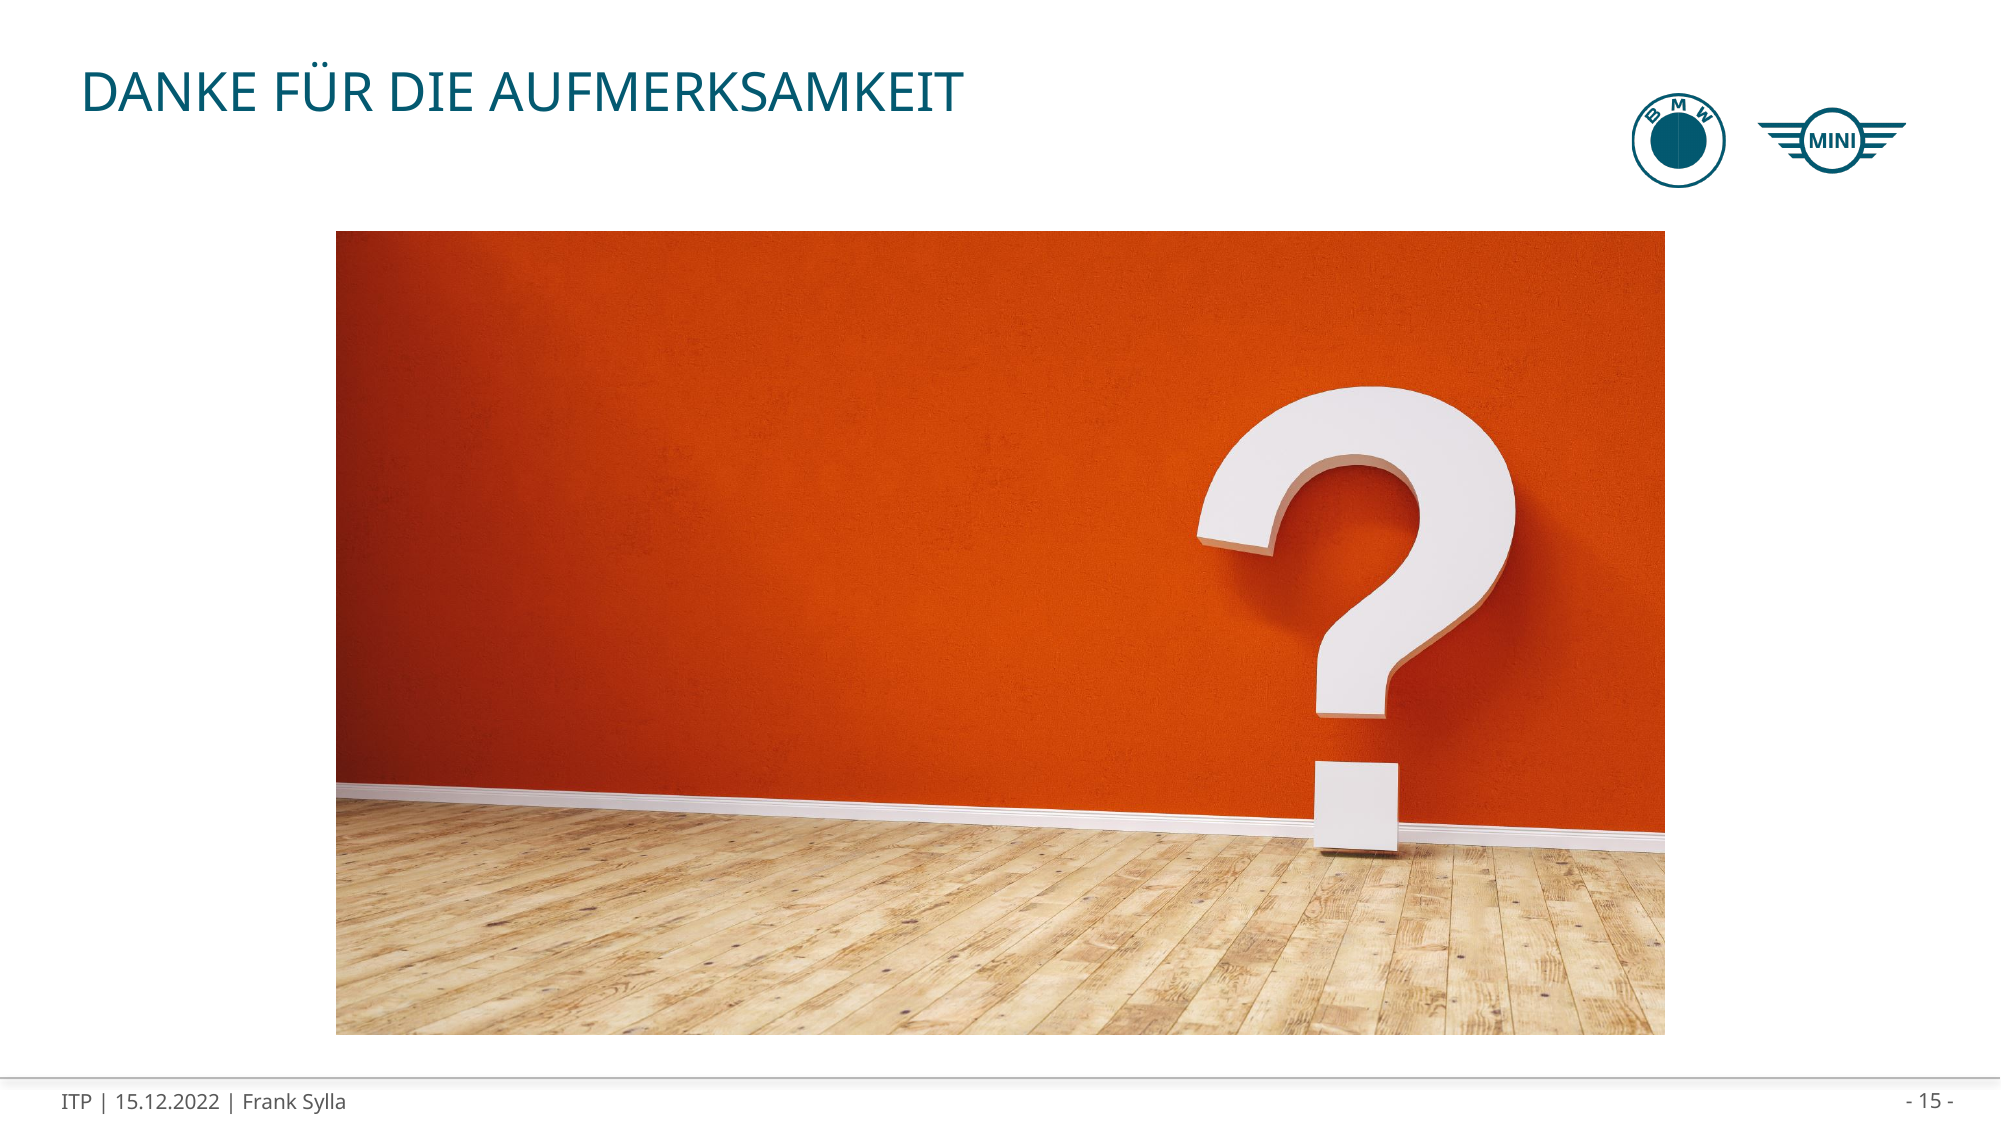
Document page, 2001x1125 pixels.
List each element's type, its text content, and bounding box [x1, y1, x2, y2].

picture [1635, 123, 1722, 185]
picture [1690, 123, 1907, 188]
picture [1631, 150, 1667, 188]
title Danke für die Aufmerksamkeit [80, 56, 1922, 123]
picture [1805, 123, 1860, 168]
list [336, 231, 1666, 1036]
